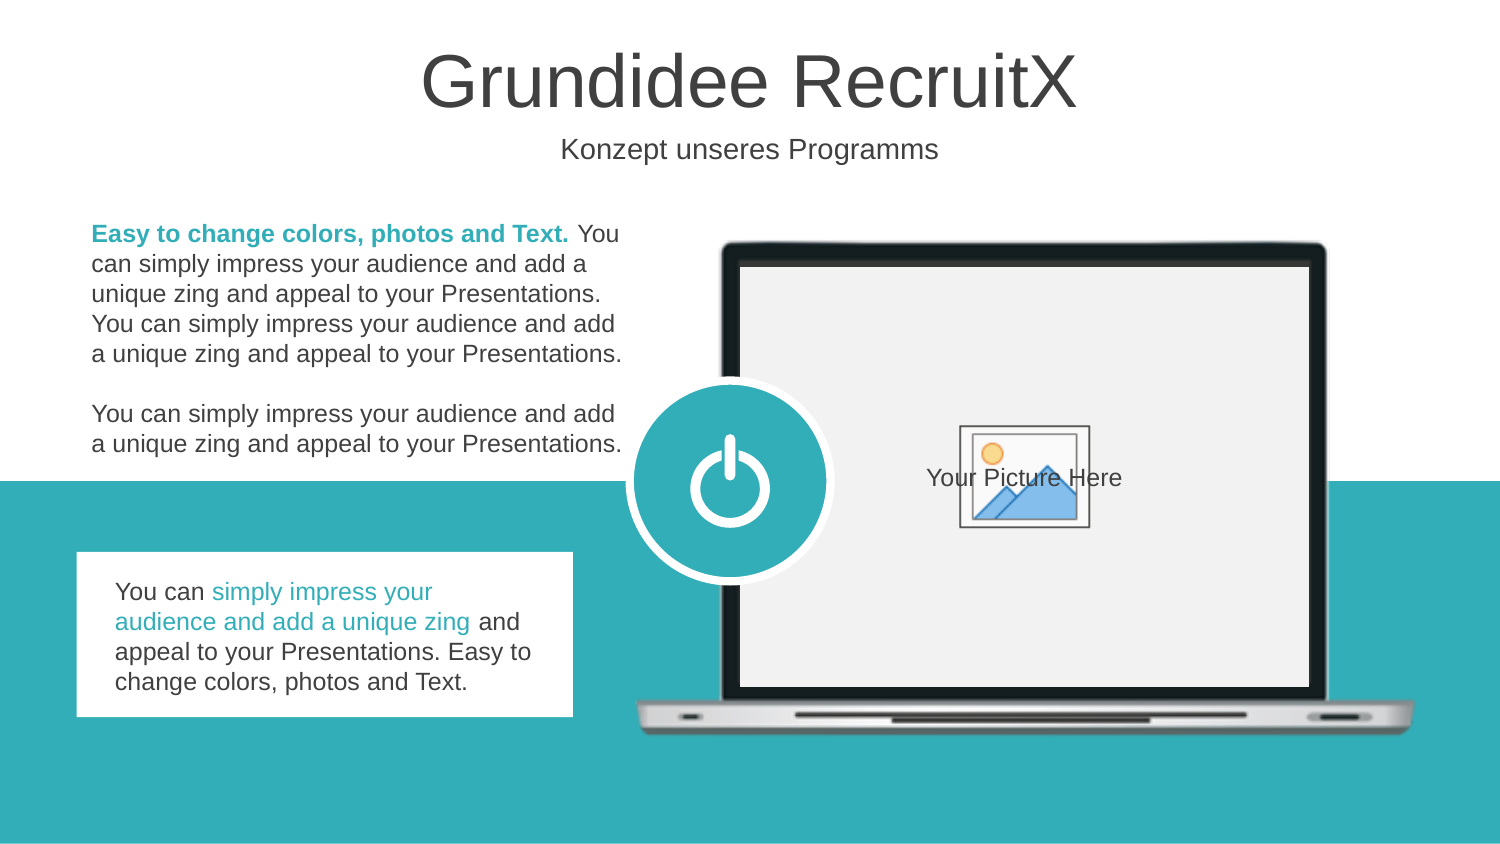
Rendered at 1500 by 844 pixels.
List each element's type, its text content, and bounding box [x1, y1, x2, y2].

picture [419, 185, 1500, 789]
list Grundidee RecruitX [0, 29, 1500, 124]
text_box [688, 432, 734, 530]
list Konzept unseres Programms [0, 124, 1500, 172]
text_box [627, 378, 734, 584]
text_box You can simply impress your audience and add a unique zing and appeal to your Presentations. Easy to change colors, photos and Text. [100, 568, 550, 703]
text_box Easy to change colors, photos and Text. You can simply impress your audience and add a unique zing and appeal to your Presentations. You can simply impress your audience and add a unique zing and appeal to your Presentations. You can simply impress your audience and add a unique zing and appeal to your Presentations. [76, 210, 652, 465]
